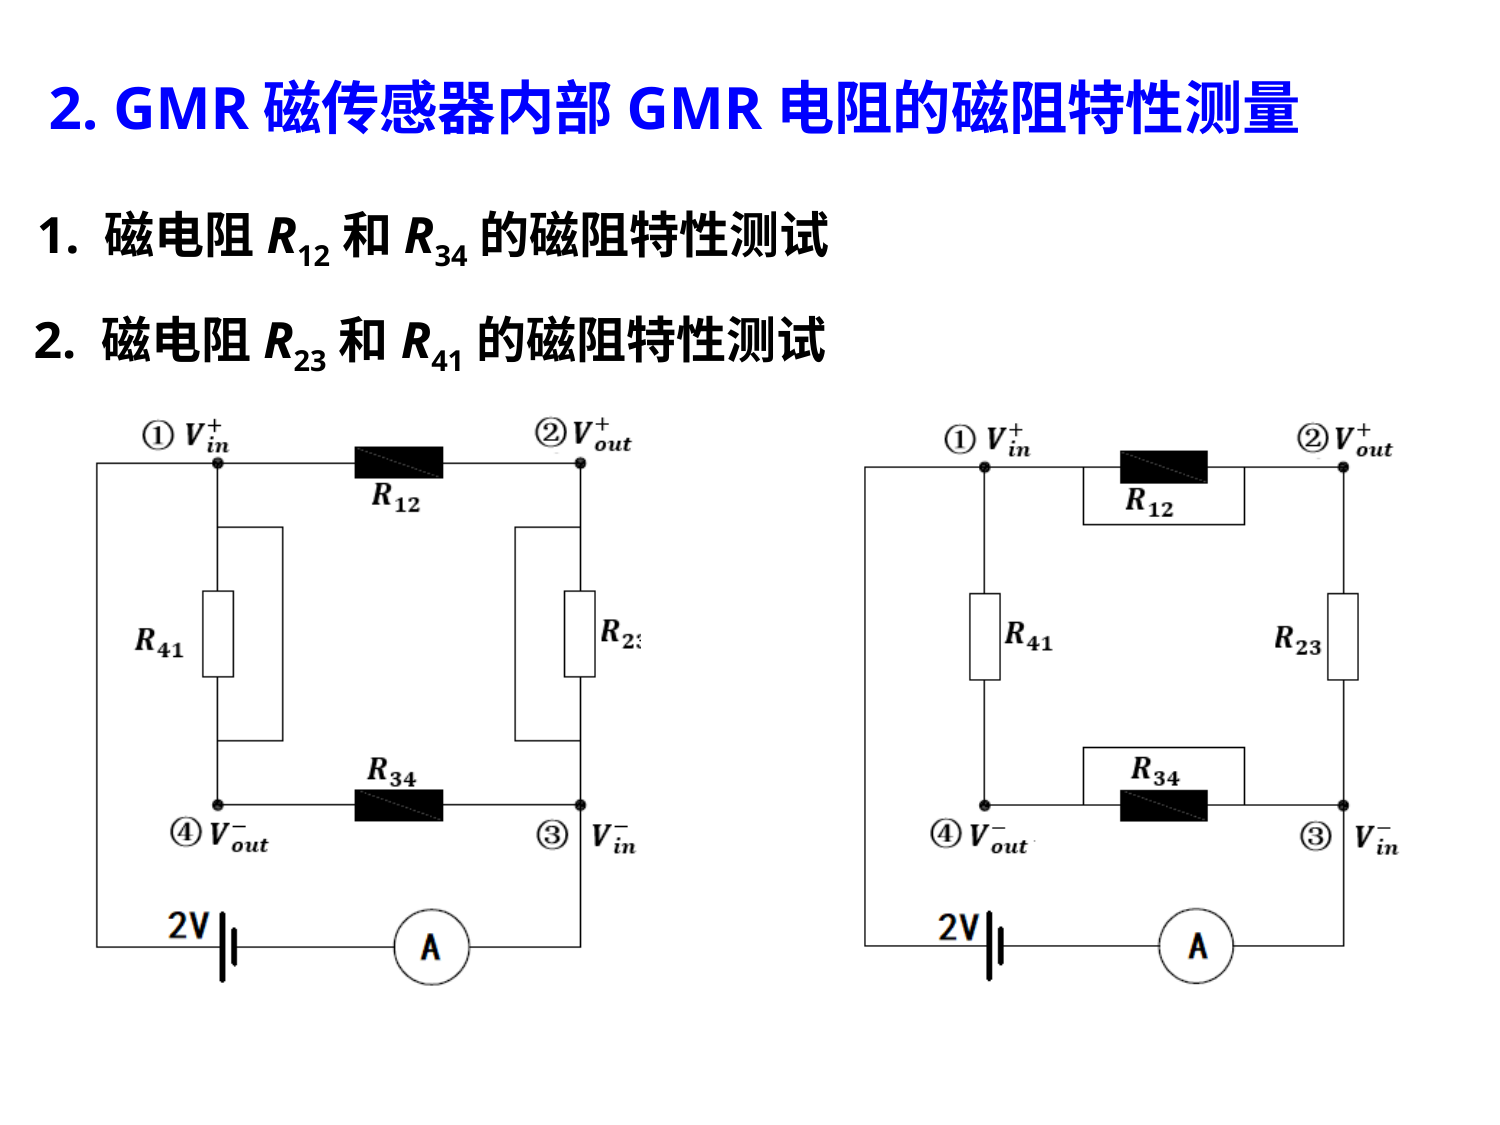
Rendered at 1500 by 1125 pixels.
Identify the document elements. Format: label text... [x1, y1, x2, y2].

picture [76, 409, 641, 996]
text_box 2. 磁电阻R23和R41的磁阻特性测试 [0, 267, 926, 385]
text_box 1. 磁电阻R12和R34的磁阻特性测试 [0, 162, 845, 267]
text_box 2. GMR磁传感器内部GMR电阻的磁阻特性测量 [33, 63, 1358, 149]
picture [840, 412, 1405, 990]
